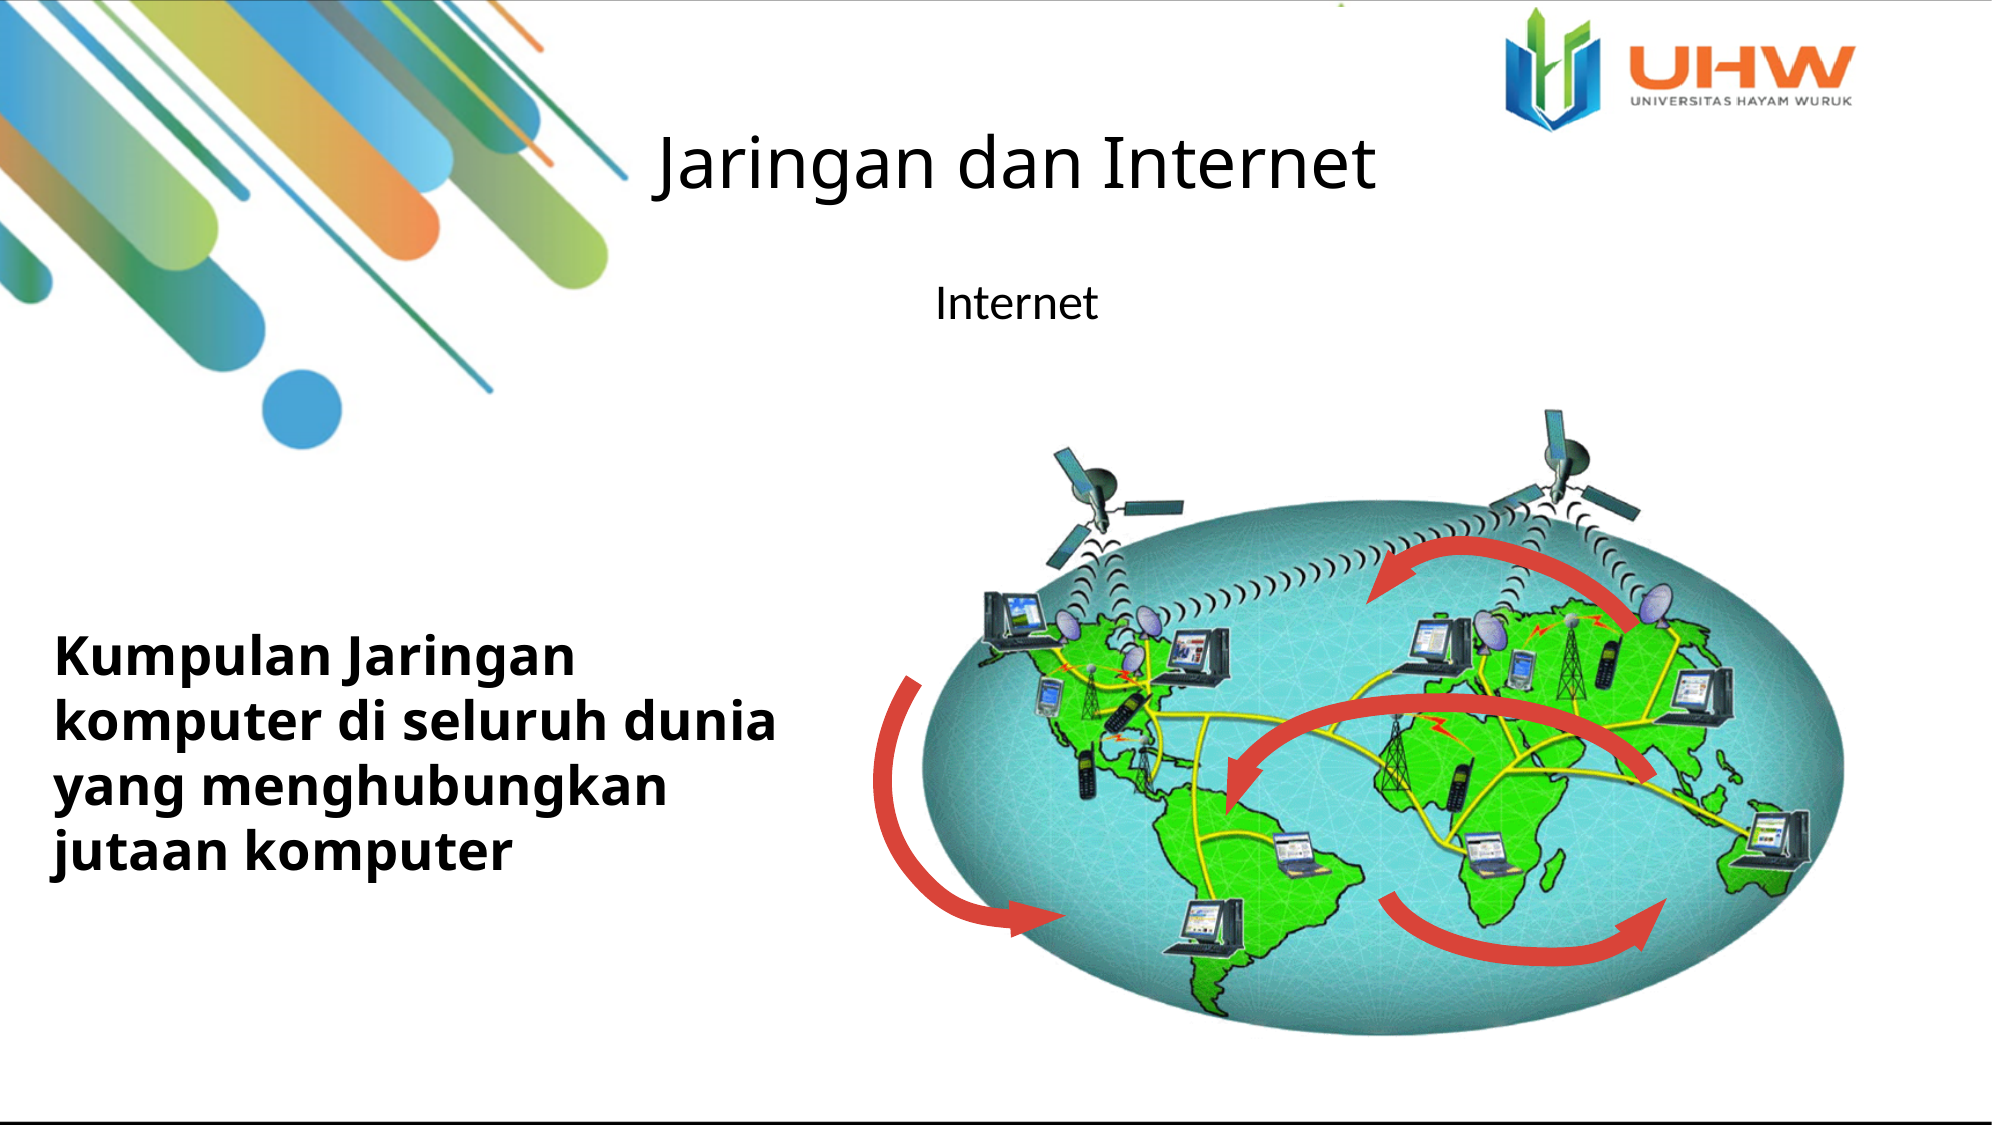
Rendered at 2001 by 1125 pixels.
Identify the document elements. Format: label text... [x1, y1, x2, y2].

text_box Internet [919, 268, 1129, 377]
text_box Kumpulan Jaringan komputer di seluruh dunia yang menghubungkan jutaan komputer [19, 614, 859, 777]
text_box [882, 680, 920, 878]
text_box Jaringan dan Internet [642, 97, 1467, 233]
picture [0, 0, 1992, 1125]
